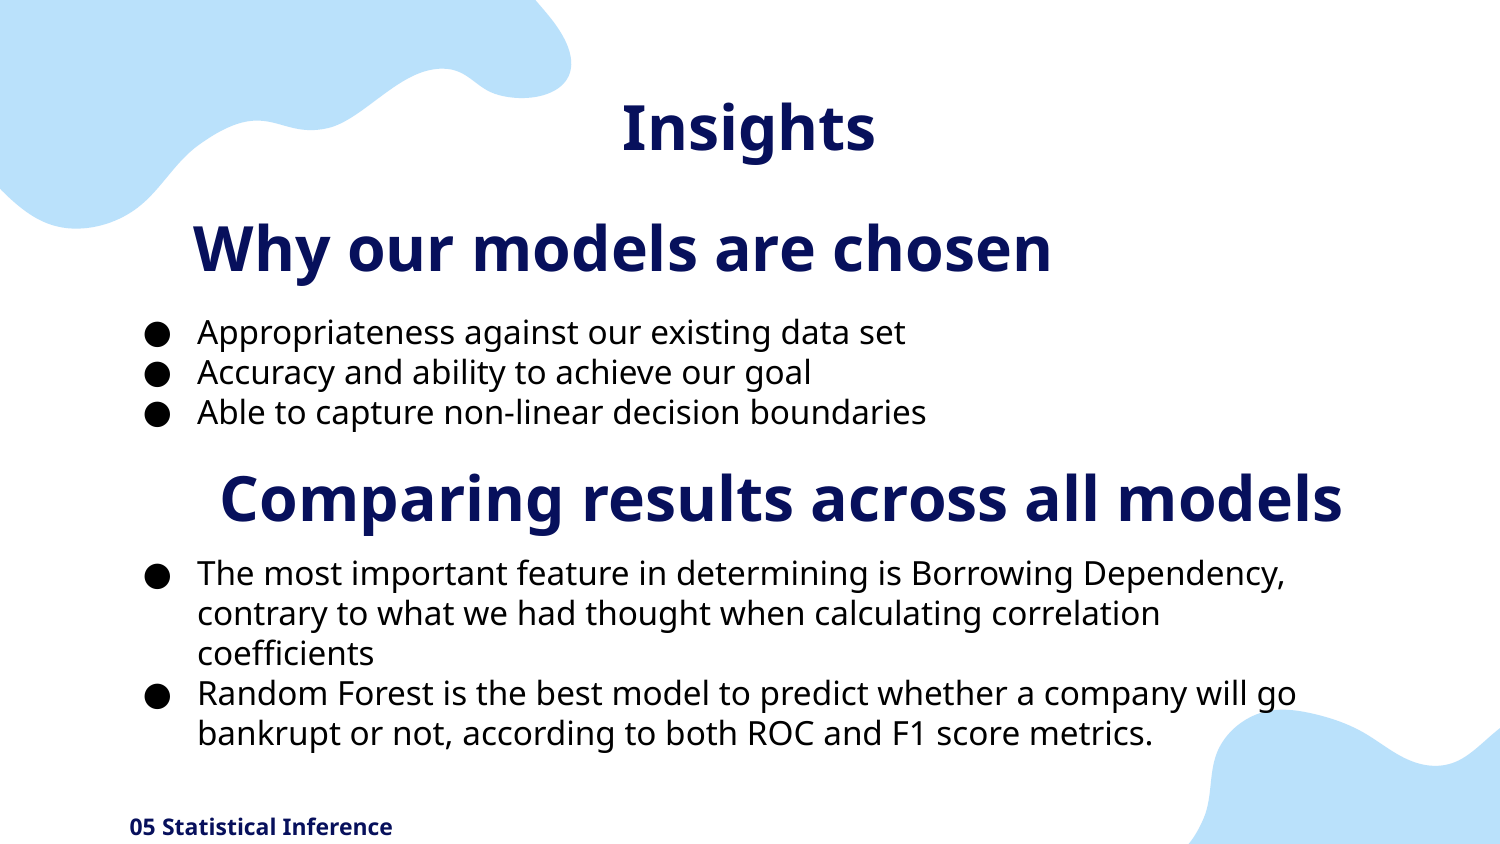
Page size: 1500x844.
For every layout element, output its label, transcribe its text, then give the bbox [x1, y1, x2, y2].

title Why our models are chosen [0, 193, 1308, 288]
title Insights [75, 72, 1425, 167]
title Comparing results across all models [107, 443, 1458, 538]
text_box The most important feature in determining is Borrowing Dependency, contrary to what we had thought when calculating correlation coefficients Random Forest is the best model to predict whether a company will go bankrupt or not, according to both ROC and F1 score metrics. [107, 537, 1350, 807]
text_box Appropriateness against our existing data set Accuracy and ability to achieve our goal Able to capture non-linear decision boundaries [107, 295, 1350, 443]
title 05 Statistical Inference [114, 797, 800, 844]
